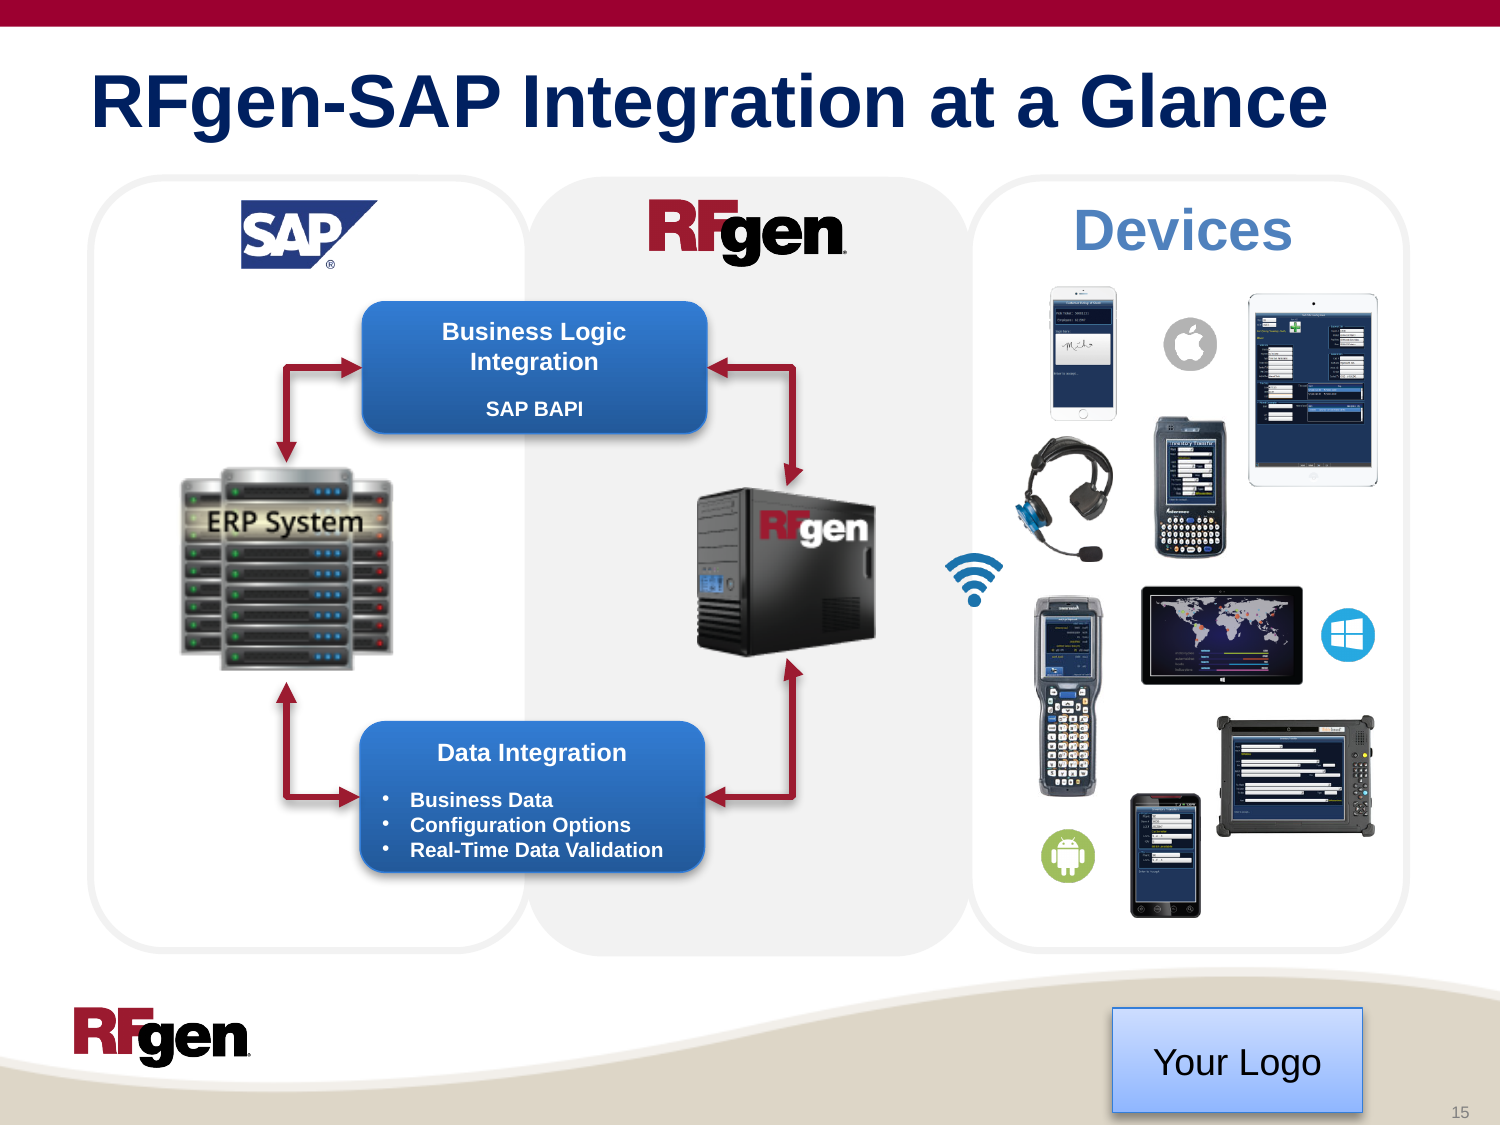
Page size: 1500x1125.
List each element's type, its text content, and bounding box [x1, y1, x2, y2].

picture [1153, 416, 1227, 560]
picture [1034, 595, 1104, 798]
text_box [87, 174, 529, 955]
picture [944, 553, 1004, 607]
text_box Devices [1042, 184, 1325, 270]
picture [240, 200, 379, 269]
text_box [286, 367, 363, 463]
picture [1014, 436, 1113, 563]
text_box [704, 657, 787, 798]
text_box Data Integration Business Data Configuration Options Real-Time Data Validation [359, 720, 706, 874]
picture [1130, 793, 1201, 918]
picture [0, 958, 1500, 1125]
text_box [265, 702, 381, 777]
picture [1041, 828, 1096, 883]
picture [1141, 584, 1303, 685]
text_box [969, 233, 1411, 955]
picture [1248, 292, 1379, 487]
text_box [687, 386, 807, 468]
text_box Business Logic Integration SAP BAPI [361, 301, 708, 435]
title RFgen-SAP Integration at a Glance [75, 45, 1425, 233]
picture [1163, 316, 1217, 371]
text_box [526, 176, 971, 957]
picture [1320, 608, 1375, 662]
picture [176, 462, 397, 683]
picture [697, 487, 876, 659]
picture [1216, 715, 1375, 837]
slide_number 15 [1429, 1081, 1492, 1125]
picture [649, 199, 847, 268]
picture [1049, 286, 1117, 422]
